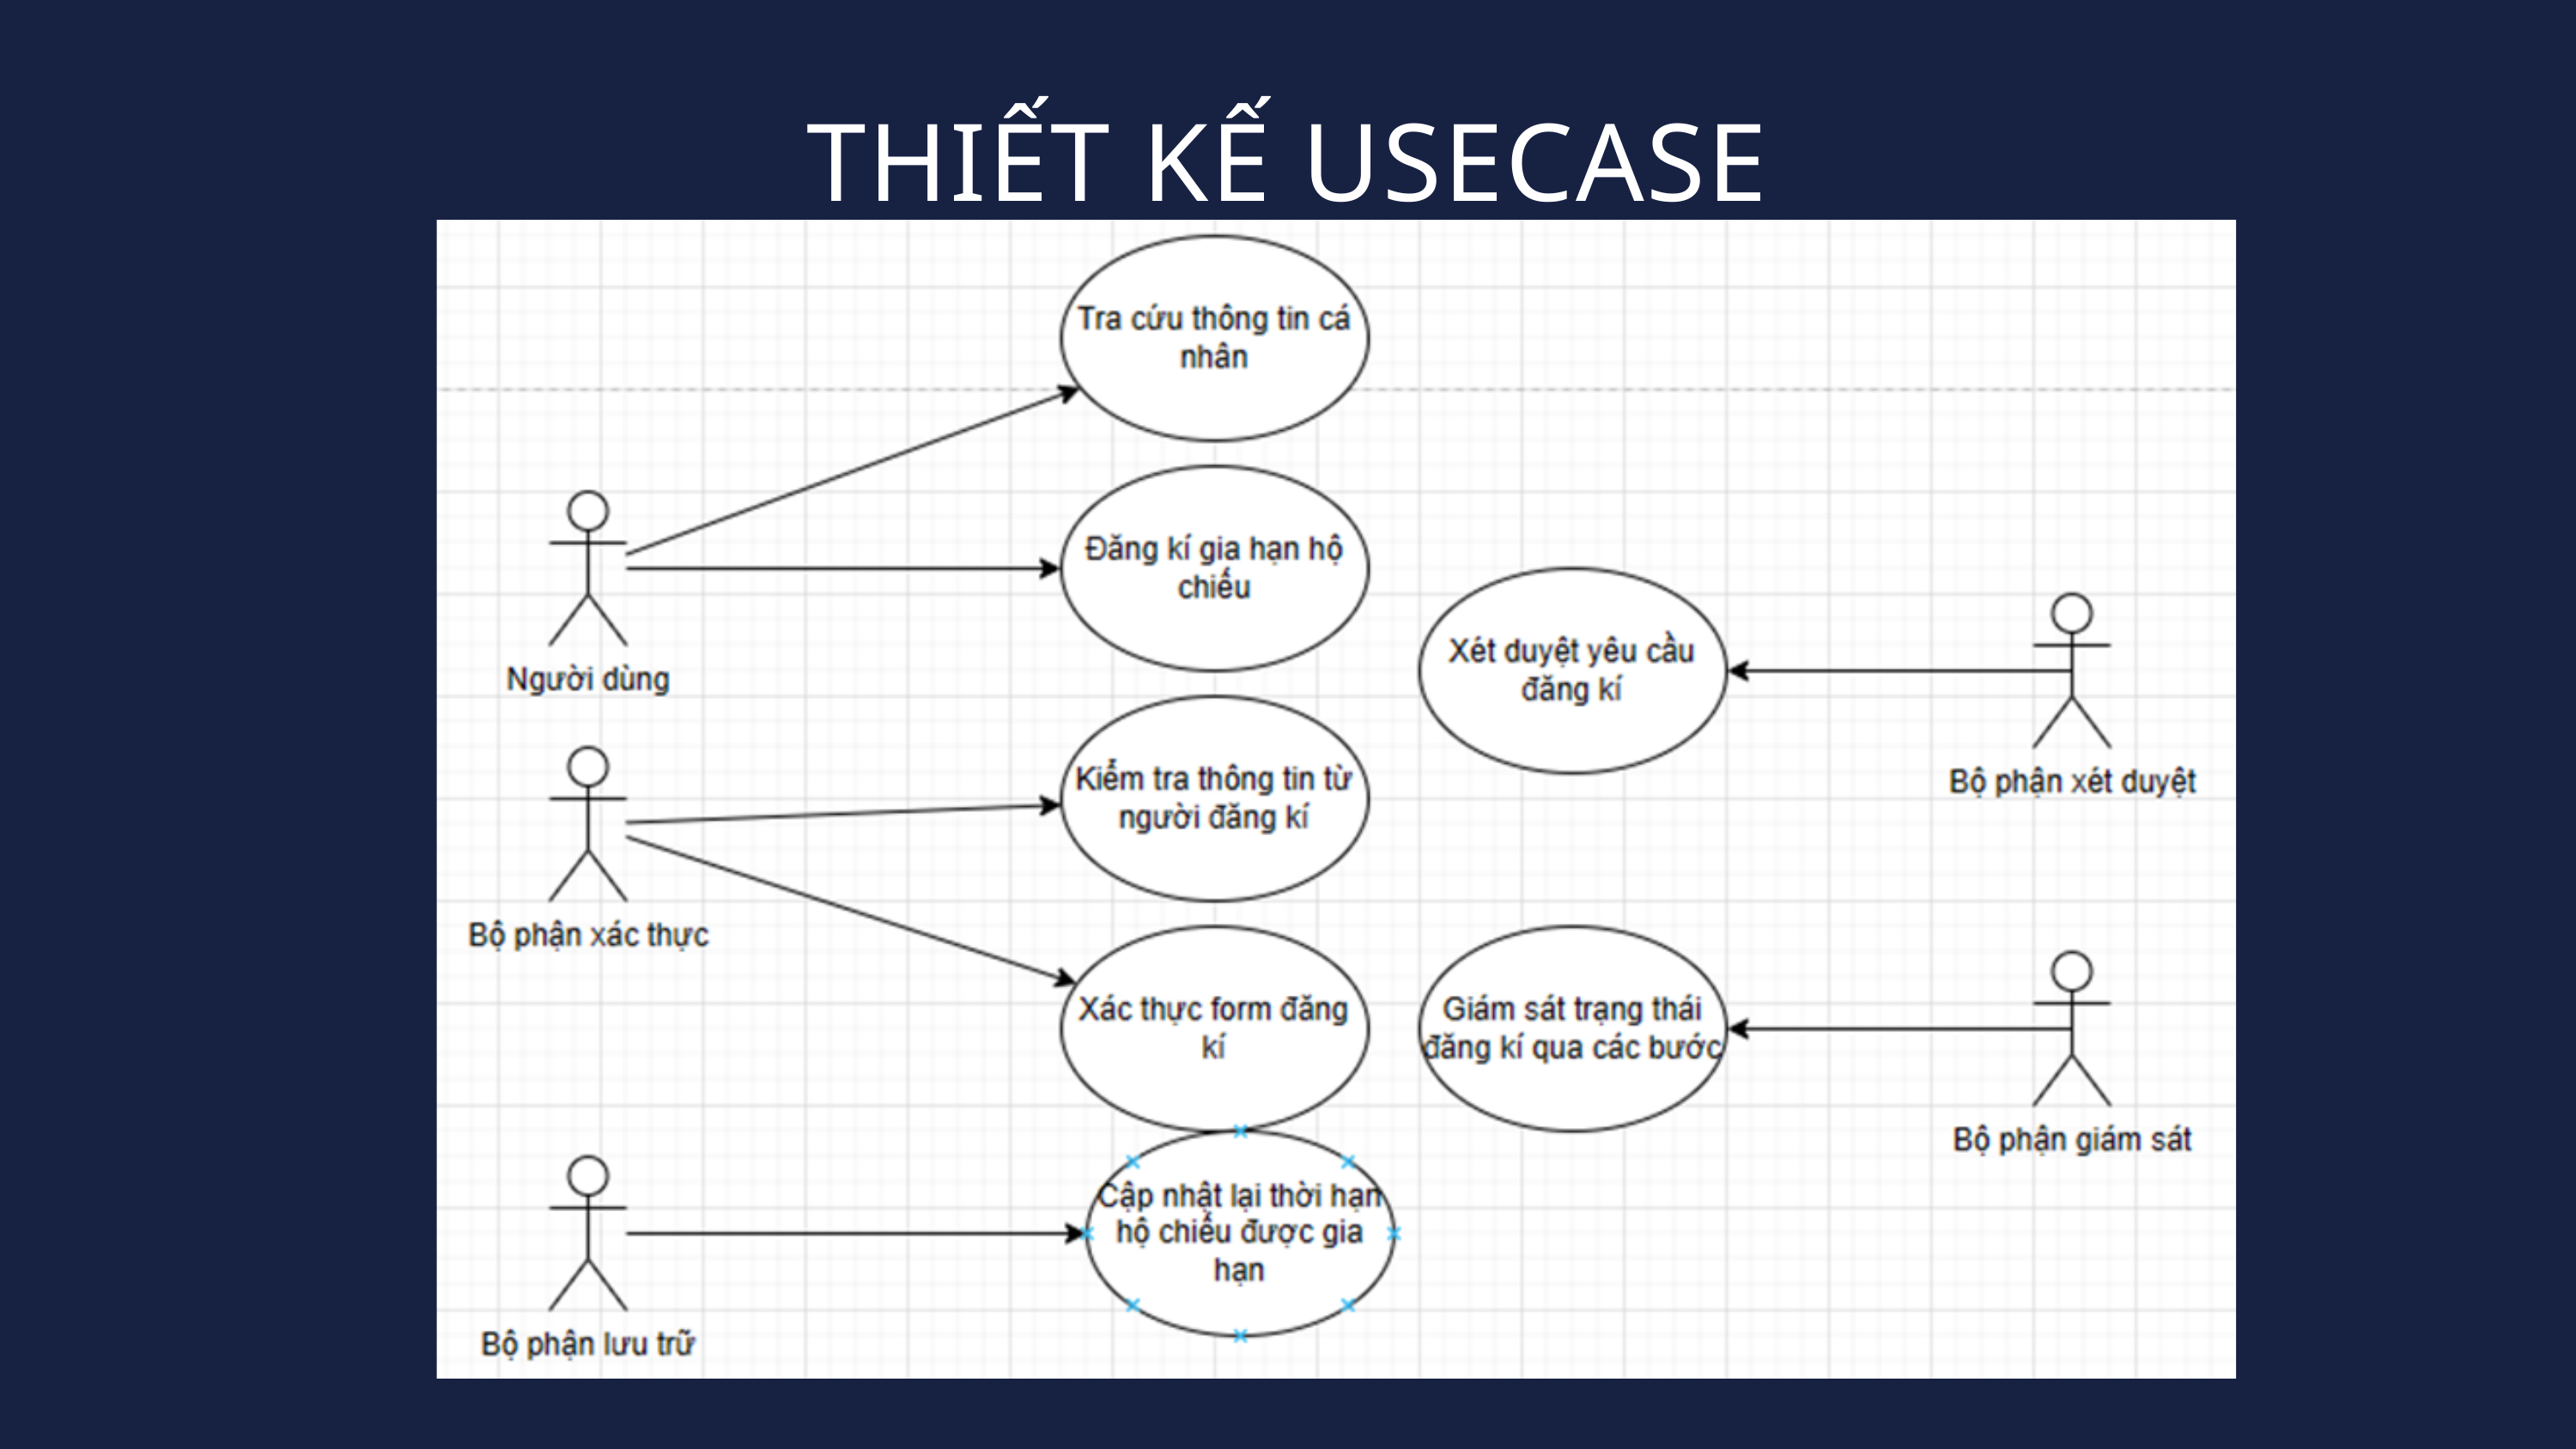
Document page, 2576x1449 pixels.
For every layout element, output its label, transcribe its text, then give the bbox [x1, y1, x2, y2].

text_box [436, 220, 2237, 1379]
text_box THIẾT KẾ USECASE [534, 72, 2042, 223]
